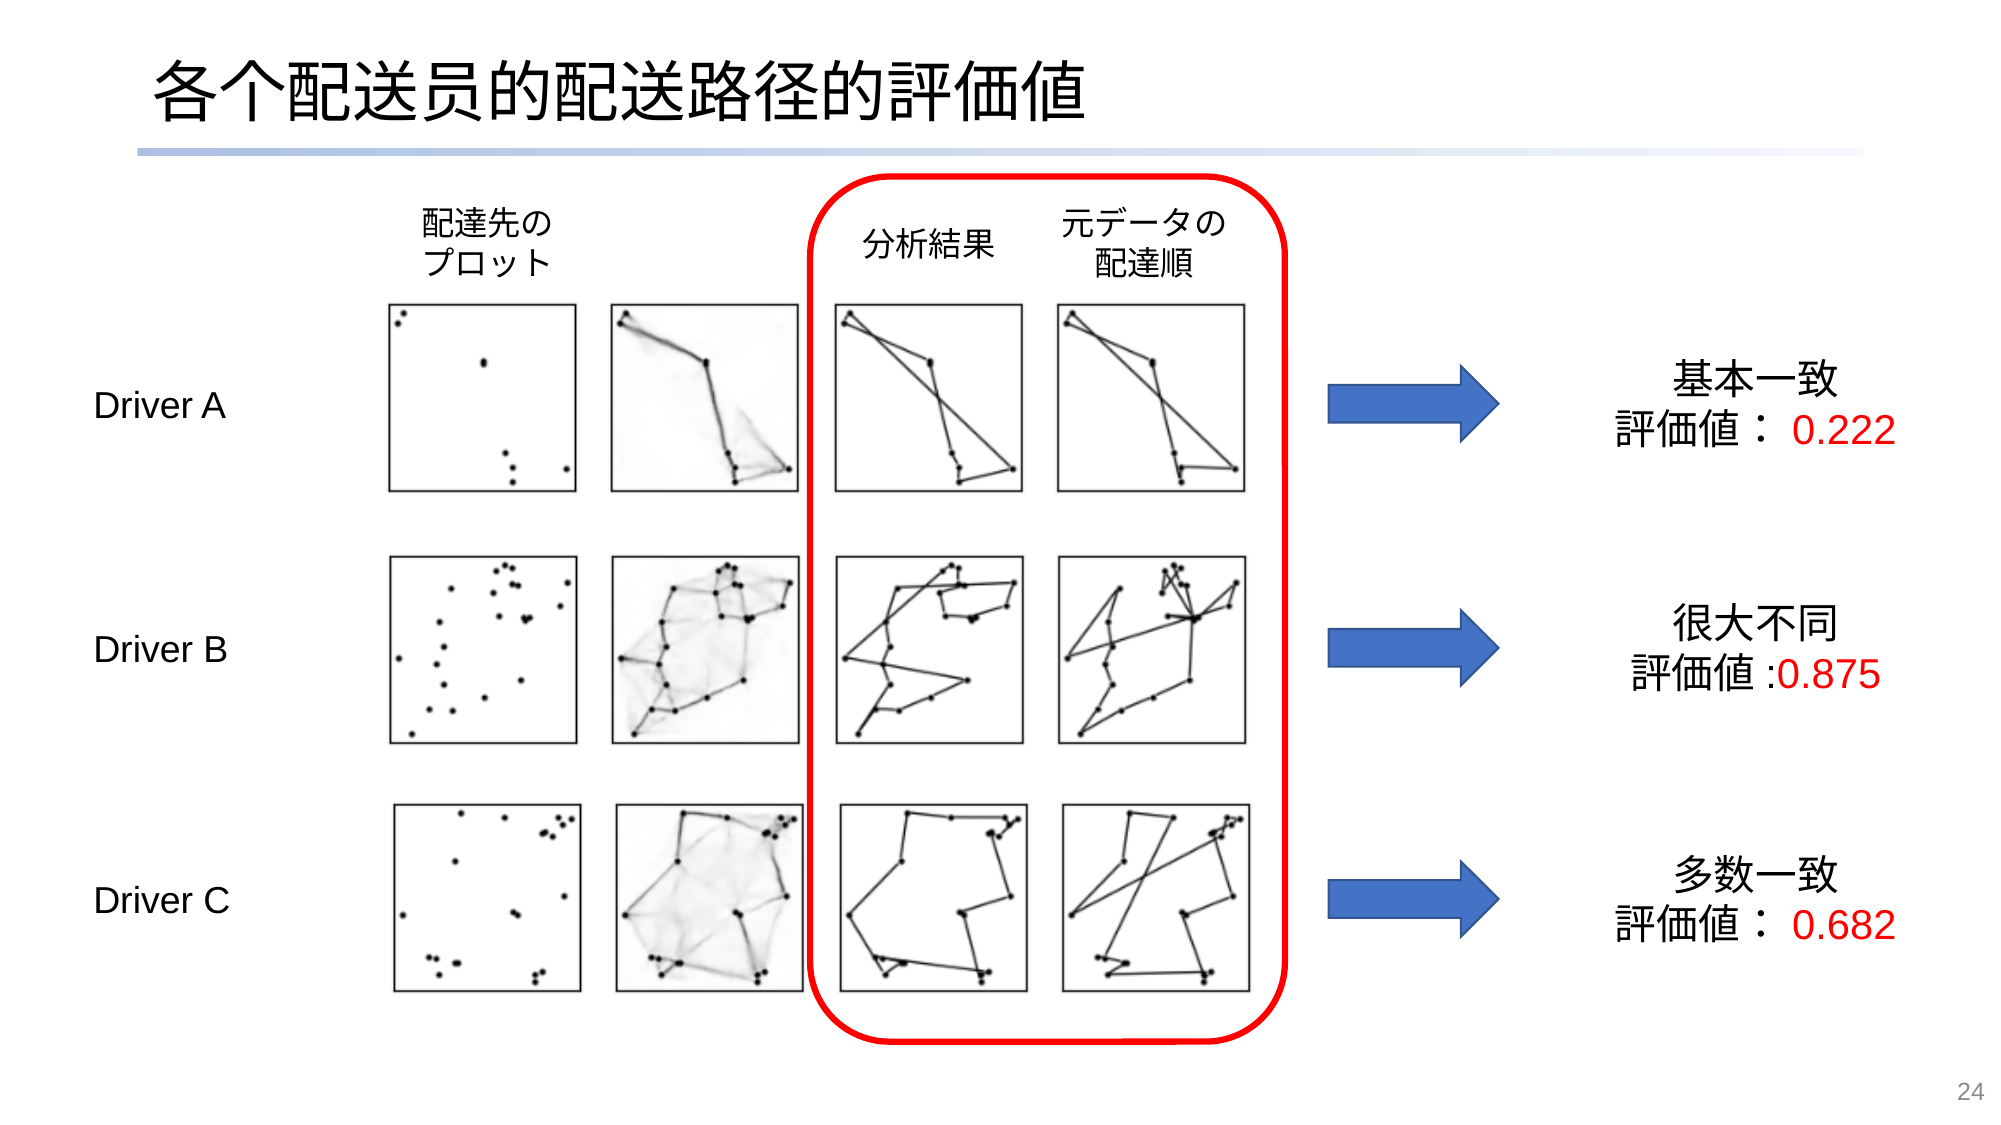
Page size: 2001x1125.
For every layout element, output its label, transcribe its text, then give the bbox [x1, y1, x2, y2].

text_box 多数一致 評価値：0.682 [1590, 840, 1922, 956]
text_box [809, 175, 1286, 255]
text_box 基本一致 評価値：0.222 [1590, 345, 1922, 461]
text_box 配達先の プロット [395, 194, 580, 255]
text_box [1328, 365, 1499, 937]
text_box 分析結果 [810, 215, 819, 238]
title 各个配送员的配送路径的評価値 [137, 48, 1863, 142]
slide_number 24 [1550, 1060, 2000, 1120]
text_box 很大不同 評価値:0.875 [1590, 589, 1922, 705]
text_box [78, 255, 1362, 1042]
